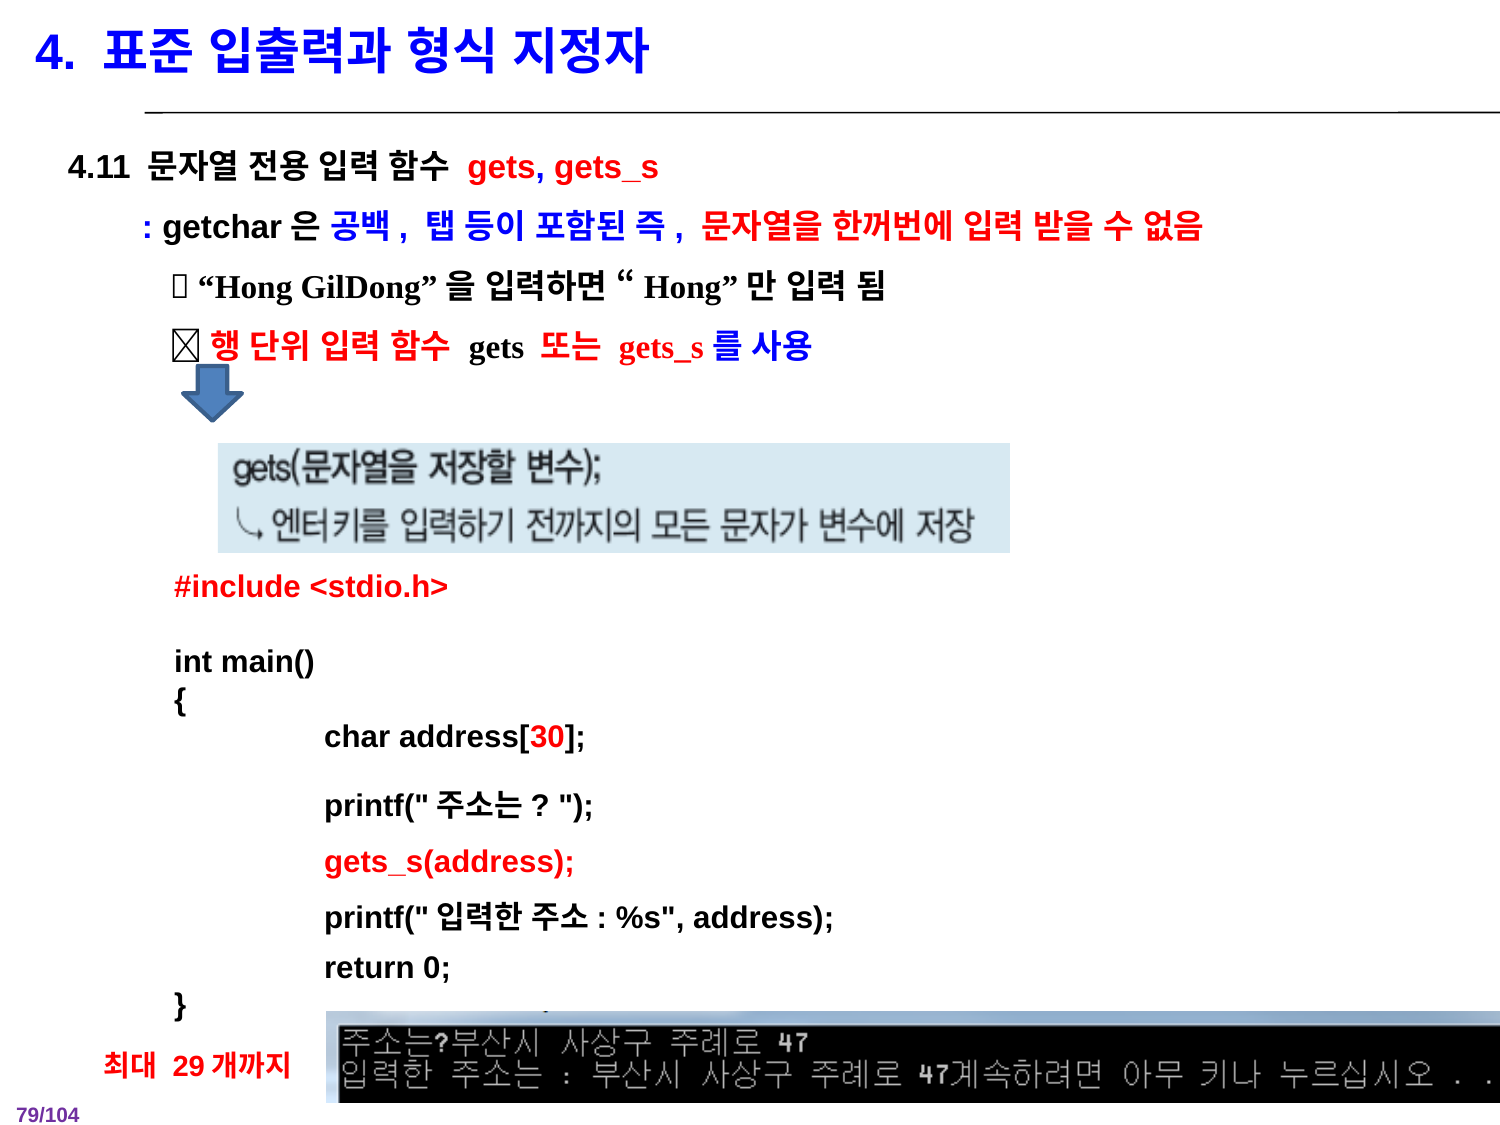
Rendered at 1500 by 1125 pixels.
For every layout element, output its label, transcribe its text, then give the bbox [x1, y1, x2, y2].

text_box 4. 표준 입출력과 형식 지정자 [20, 12, 1412, 88]
text_box 4.11 문자열 전용 입력 함수 gets, gets_s : getchar은 공백, 탭 등이 포함된 즉, 문자열을 한꺼번에 입력 받을 수 없음  “Hong GilDong”을 입력하면 “Hong”만 입력 됨  행 단위 입력 함수 gets 또는 gets_s를 사용 [53, 78, 1500, 373]
text_box [181, 363, 244, 423]
text_box #include <stdio.h> int main() { char address[30]; printf("주소는? "); gets_s(address); printf("입력한 주소: %s", address); return 0; } [159, 559, 1181, 1022]
picture [326, 1011, 1500, 1103]
text_box 최대 29개까지 [88, 1022, 321, 1090]
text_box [217, 442, 1011, 553]
